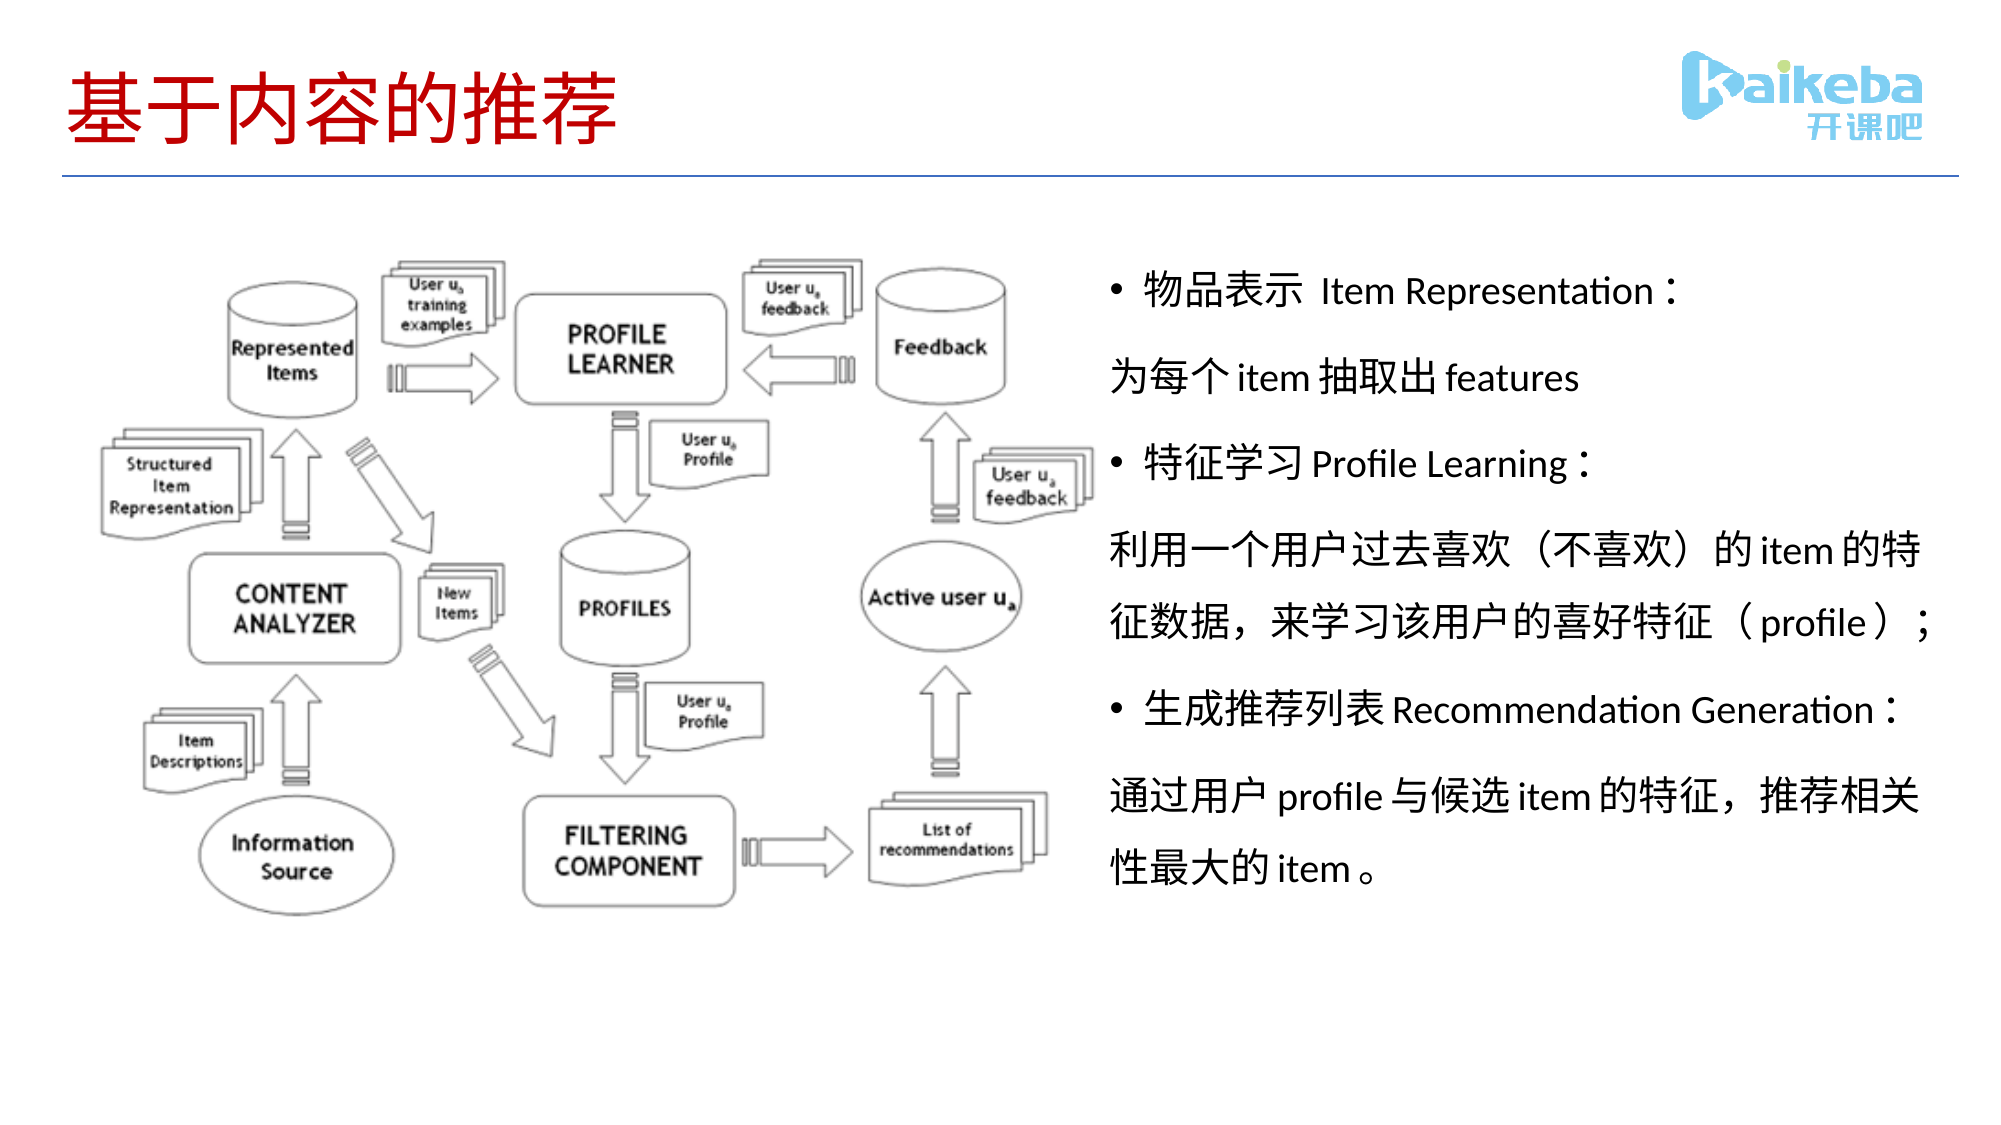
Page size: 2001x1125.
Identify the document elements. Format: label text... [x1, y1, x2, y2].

title 基于内容的推荐 [57, 59, 1728, 167]
picture [83, 250, 1103, 922]
text_box 物品表示 Item Representation： 为每个item抽取出features 特征学习Profile Learning： 利用一个用户过去喜欢（不喜欢）的item的特征数据，来学习该用户的喜好特征（profile）； 生成推荐列表Recommendation Generation： 通过用户profile与候选item的特征，推荐相关性最大的item。 [1102, 232, 1933, 947]
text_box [1653, 21, 1950, 167]
